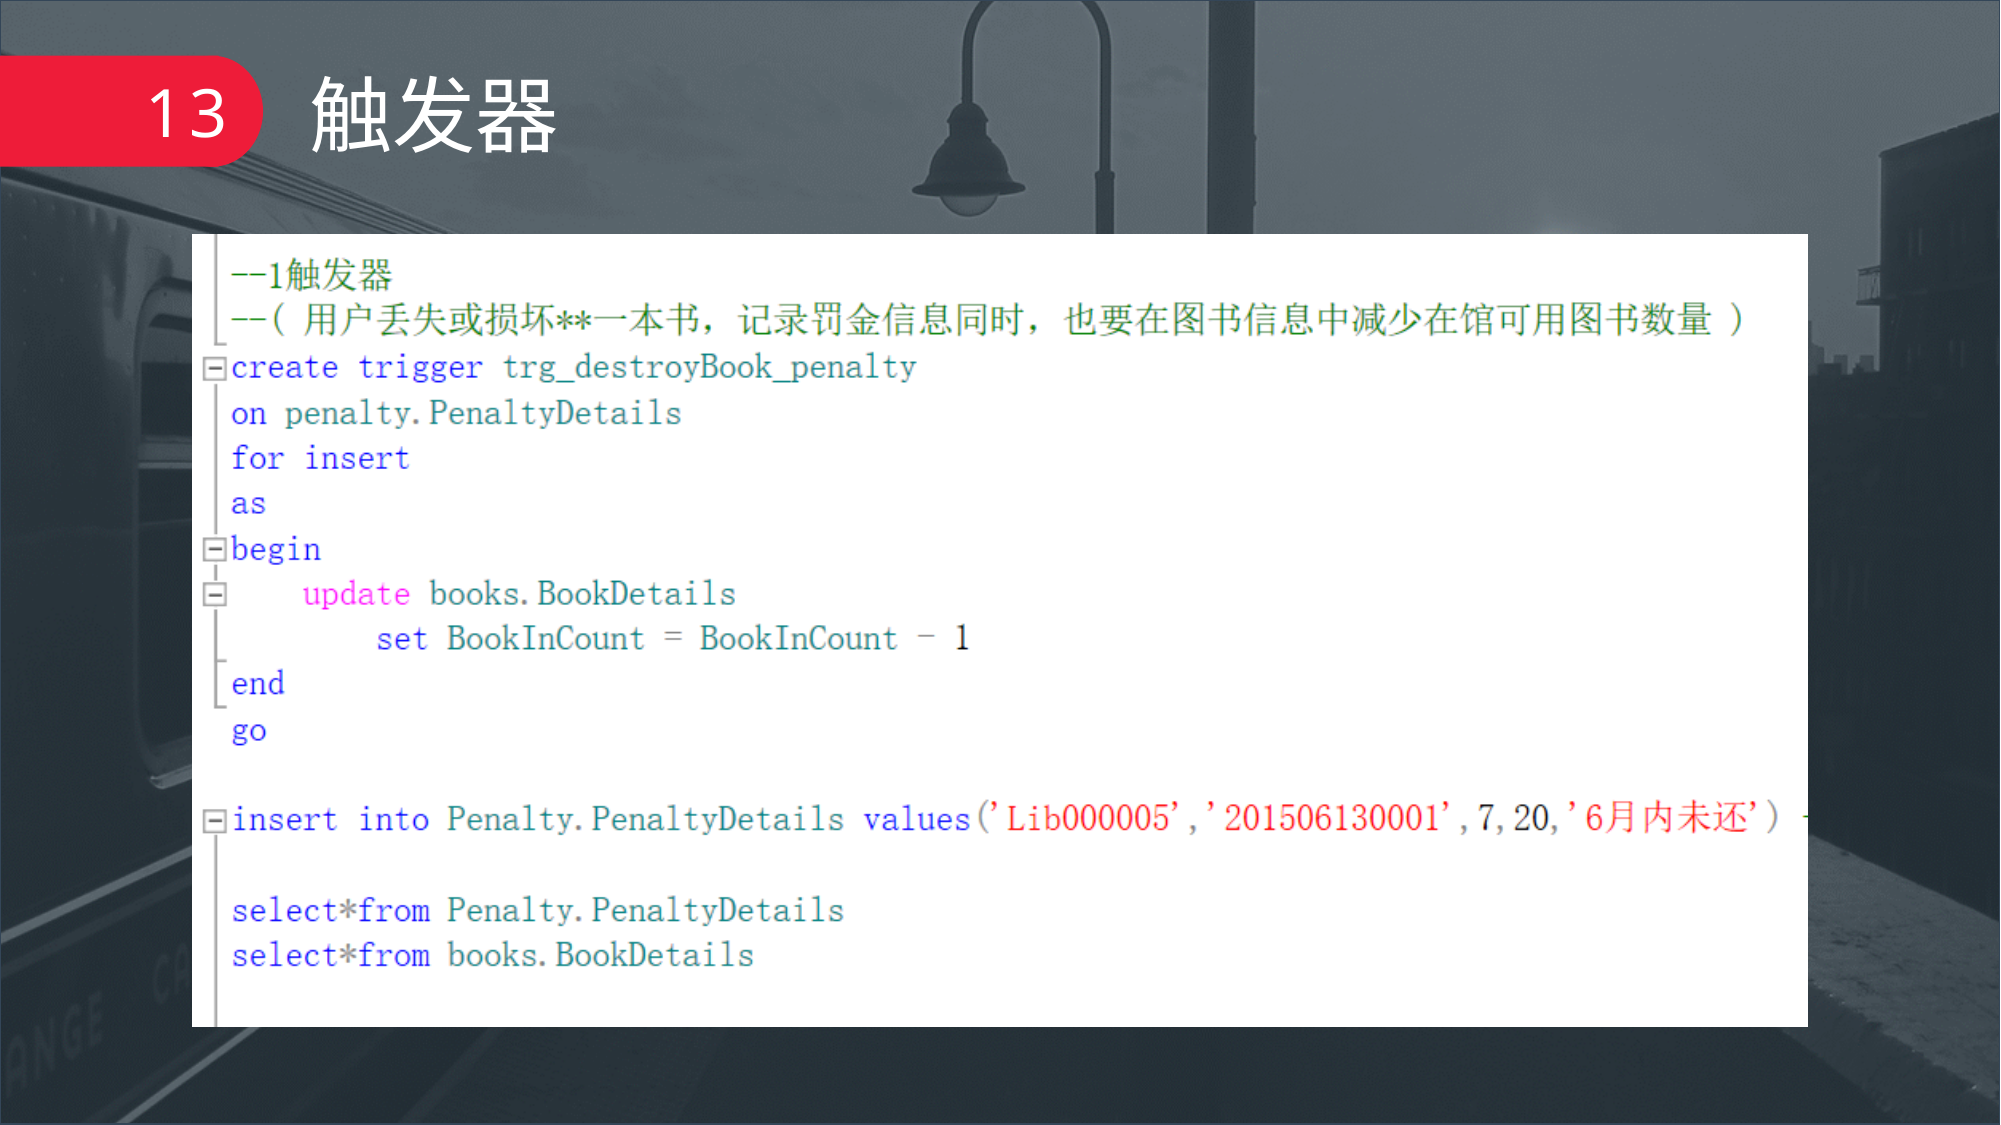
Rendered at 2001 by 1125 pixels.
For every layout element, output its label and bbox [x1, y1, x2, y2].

picture [0, 0, 2000, 1125]
text_box [0, 55, 878, 172]
